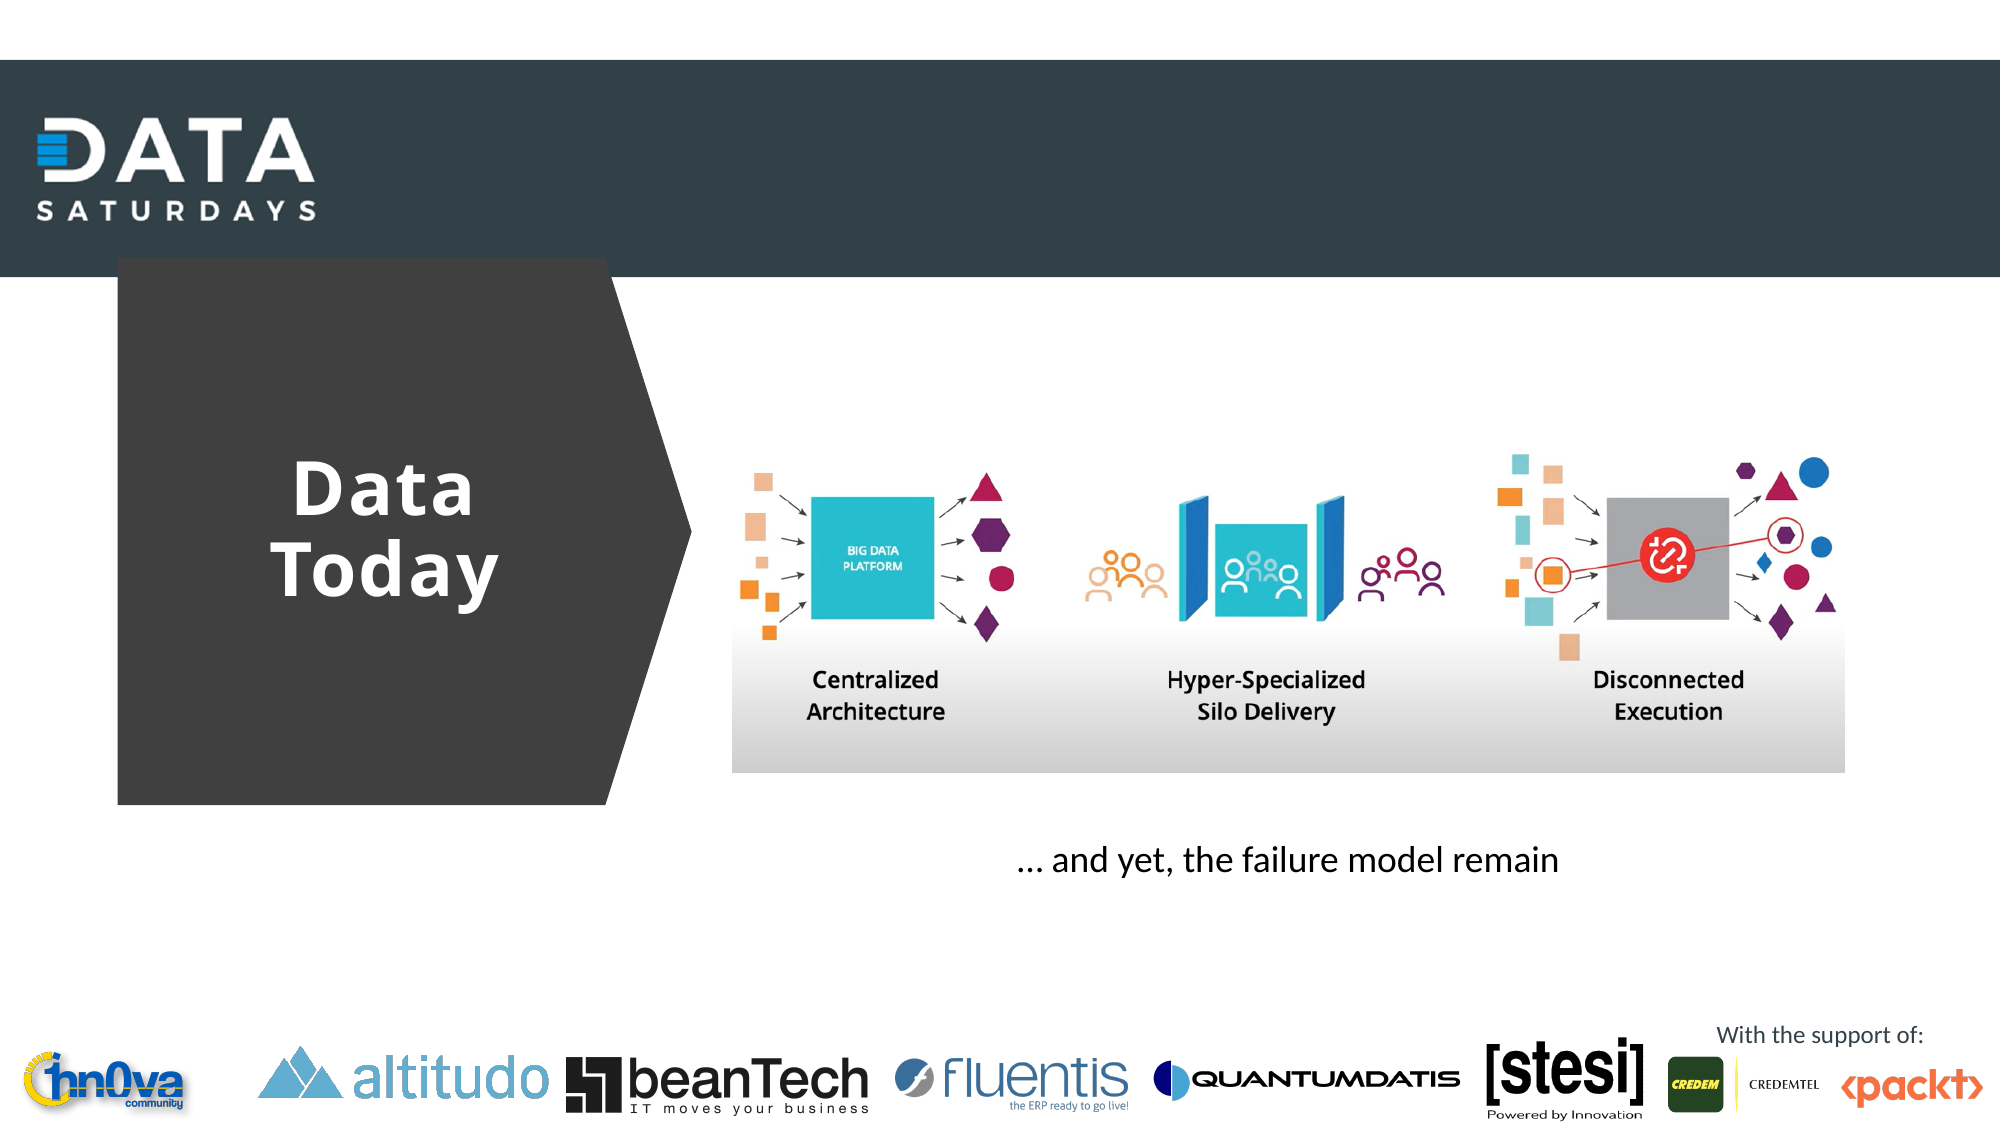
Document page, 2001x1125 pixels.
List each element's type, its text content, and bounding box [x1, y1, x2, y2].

text_box … and yet, the failure model remain [732, 827, 1845, 888]
picture [895, 1058, 1128, 1112]
picture [1841, 1069, 1983, 1108]
picture [23, 1050, 184, 1111]
picture [1485, 1036, 1645, 1122]
picture [254, 1035, 553, 1109]
text_box [116, 257, 693, 807]
picture [1668, 1055, 1819, 1114]
picture [566, 1057, 868, 1116]
title Data Today [168, 322, 601, 741]
picture [19, 102, 332, 235]
picture [732, 399, 1845, 773]
picture [1152, 1059, 1461, 1102]
